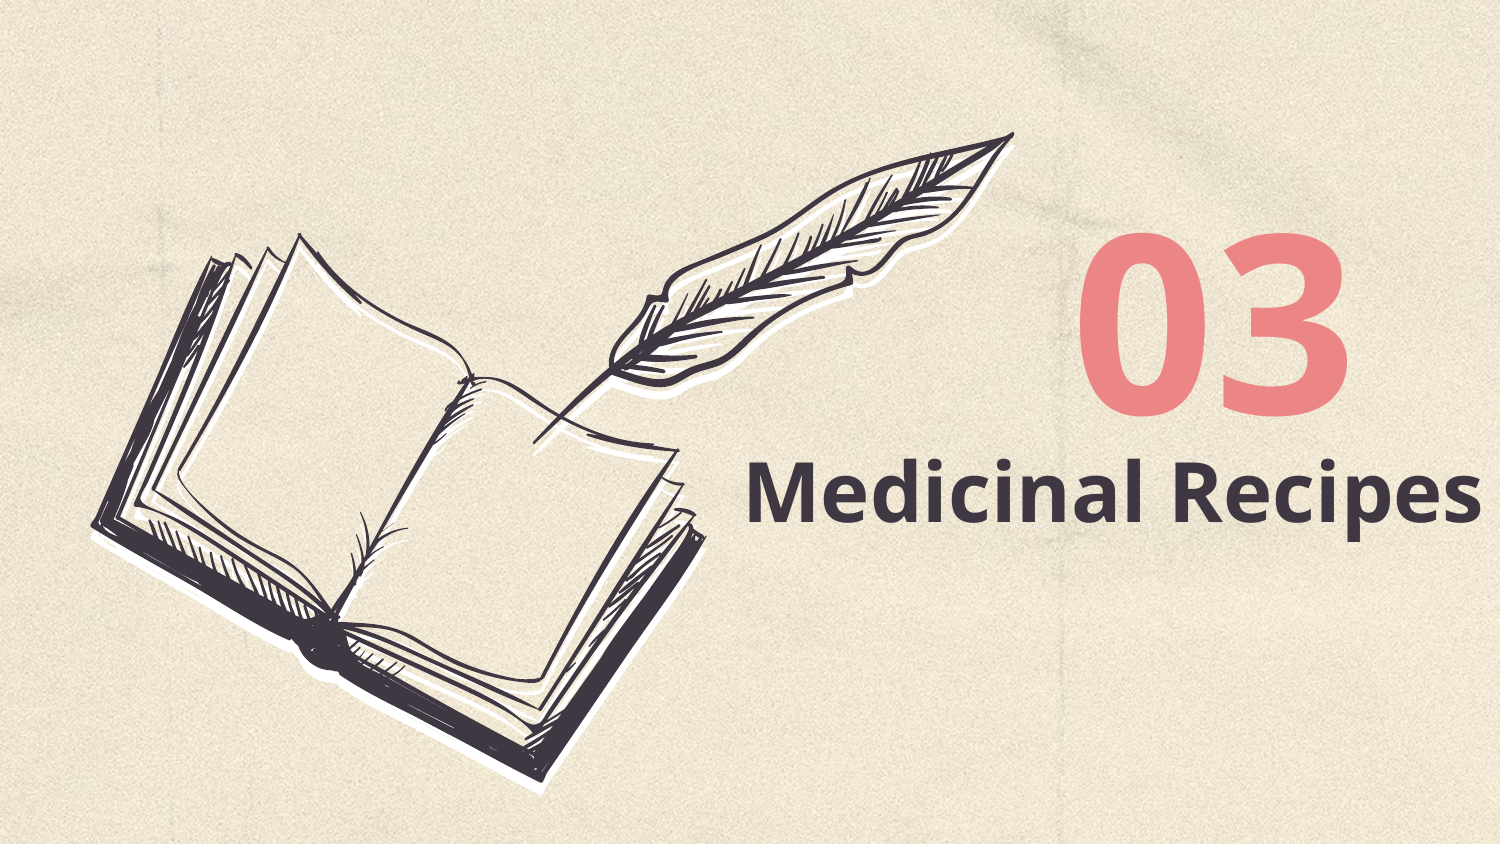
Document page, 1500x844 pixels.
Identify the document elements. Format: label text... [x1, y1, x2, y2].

picture [156, 496, 314, 605]
picture [550, 658, 592, 717]
picture [397, 673, 528, 745]
picture [664, 520, 677, 533]
picture [930, 213, 950, 218]
text_box [654, 317, 665, 333]
picture [945, 161, 981, 183]
picture [290, 596, 295, 605]
text_box [151, 493, 221, 544]
picture [162, 528, 169, 539]
picture [193, 545, 200, 559]
picture [671, 246, 750, 287]
picture [384, 520, 390, 529]
picture [368, 640, 568, 720]
picture [656, 536, 669, 546]
text_box [90, 232, 707, 783]
picture [602, 620, 610, 630]
picture [937, 157, 943, 164]
text_box [532, 421, 570, 457]
picture [651, 302, 662, 307]
text_box [664, 510, 676, 523]
text_box [959, 144, 1015, 218]
picture [955, 202, 969, 218]
picture [262, 578, 268, 587]
picture [180, 537, 191, 555]
picture [640, 374, 675, 379]
picture [207, 261, 214, 274]
text_box [121, 358, 194, 518]
text_box [669, 251, 750, 302]
text_box [464, 384, 476, 394]
picture [0, 0, 1500, 844]
picture [870, 163, 918, 183]
picture [651, 529, 659, 541]
picture [280, 590, 286, 599]
picture [144, 490, 165, 513]
text_box [886, 208, 953, 218]
picture [179, 484, 319, 599]
picture [622, 337, 639, 356]
text_box [480, 389, 551, 425]
picture [673, 452, 680, 462]
text_box [156, 258, 280, 492]
picture [941, 189, 970, 198]
text_box [141, 265, 251, 503]
picture [249, 569, 259, 581]
picture [695, 319, 750, 333]
text_box [470, 393, 487, 399]
picture [234, 559, 246, 572]
picture [361, 647, 532, 735]
text_box [180, 245, 467, 481]
picture [845, 193, 860, 218]
picture [669, 465, 680, 482]
text_box [562, 429, 667, 464]
picture [652, 332, 749, 367]
picture [322, 268, 468, 375]
picture [223, 267, 229, 274]
text_box [387, 410, 475, 527]
text_box [496, 480, 675, 696]
picture [572, 628, 596, 664]
text_box [382, 524, 394, 535]
text_box [532, 132, 1015, 445]
text_box [567, 344, 750, 421]
picture [565, 424, 673, 460]
picture [349, 631, 362, 635]
picture [179, 421, 211, 475]
text_box [890, 169, 915, 182]
picture [154, 524, 160, 533]
text_box [471, 400, 483, 406]
picture [991, 159, 999, 168]
picture [240, 576, 247, 587]
picture [512, 492, 673, 707]
text_box [854, 176, 889, 218]
text_box [654, 306, 661, 315]
picture [256, 252, 284, 279]
text_box [906, 197, 964, 206]
text_box [665, 460, 680, 479]
picture [298, 240, 318, 264]
picture [603, 623, 617, 641]
picture [166, 270, 249, 455]
picture [361, 628, 545, 691]
picture [202, 551, 211, 566]
picture [934, 202, 961, 211]
picture [565, 379, 608, 417]
text_box [133, 508, 149, 522]
text_box [662, 303, 669, 316]
picture [171, 532, 178, 543]
picture [343, 392, 665, 679]
picture [626, 343, 750, 391]
picture [214, 559, 223, 572]
picture [860, 184, 884, 218]
picture [183, 252, 464, 607]
picture [663, 464, 674, 477]
picture [125, 381, 185, 532]
text_box [922, 191, 947, 197]
picture [475, 379, 556, 421]
text_box [694, 302, 750, 322]
picture [550, 656, 557, 668]
picture [141, 508, 232, 563]
picture [951, 148, 982, 161]
picture [227, 567, 232, 579]
picture [617, 321, 642, 351]
picture [516, 714, 537, 724]
picture [872, 177, 911, 215]
picture [661, 540, 681, 565]
picture [161, 264, 279, 513]
picture [271, 584, 277, 593]
text_box [807, 185, 864, 218]
picture [659, 258, 750, 328]
text_box [614, 306, 652, 362]
text_box [884, 186, 893, 203]
picture [662, 498, 680, 524]
picture [299, 603, 304, 611]
text_box [673, 500, 680, 509]
title 03 [750, 218, 1373, 411]
picture [666, 528, 680, 544]
picture [817, 201, 843, 218]
text_box [177, 480, 208, 522]
text_box [939, 150, 996, 185]
title Medicinal Recipes [680, 438, 1500, 541]
picture [663, 483, 680, 494]
text_box [90, 530, 707, 796]
picture [800, 177, 869, 218]
picture [958, 171, 981, 186]
text_box [652, 328, 750, 355]
